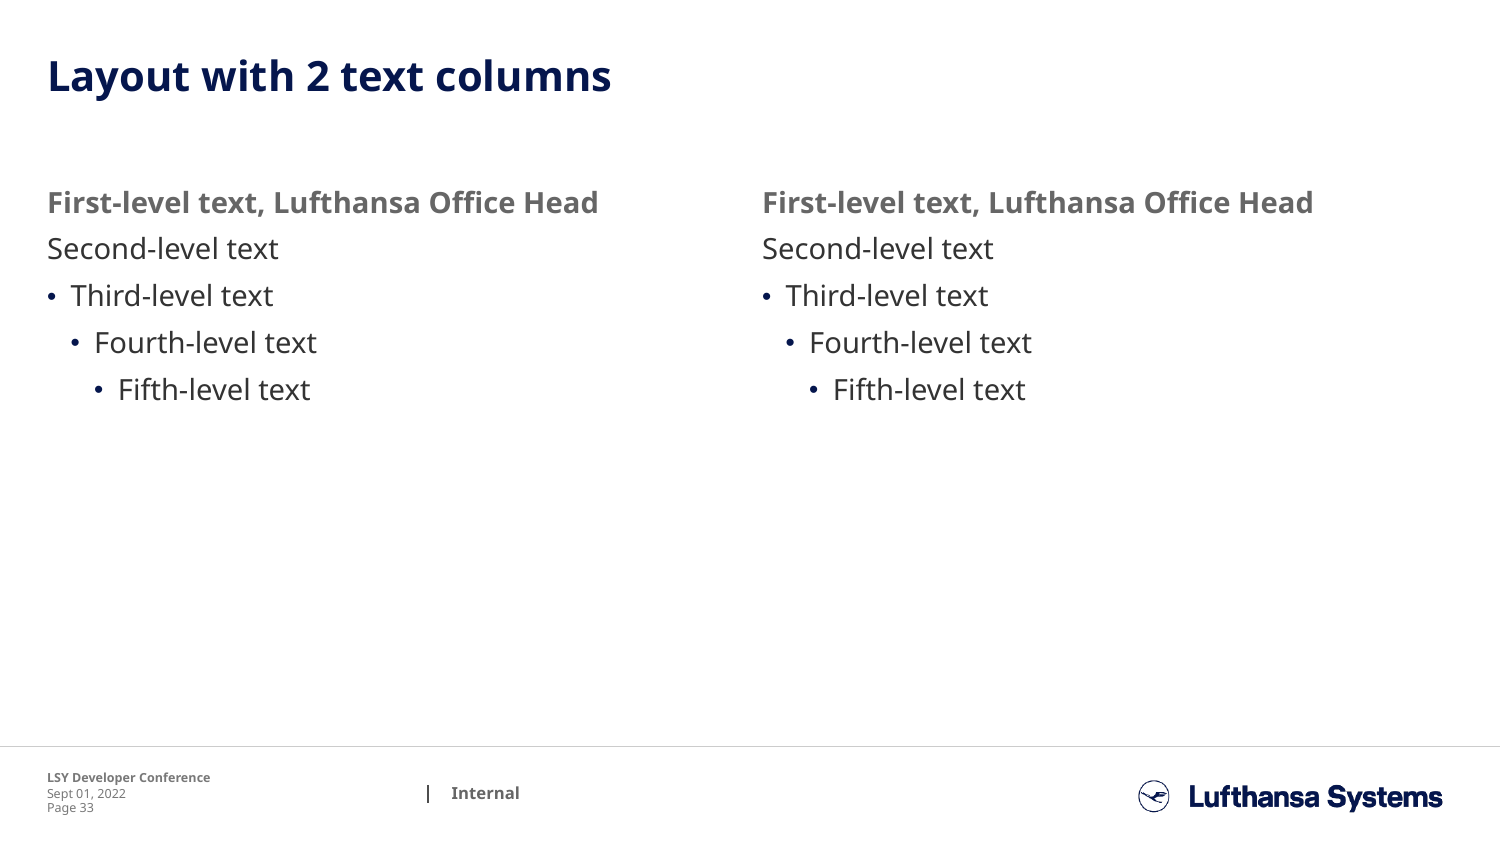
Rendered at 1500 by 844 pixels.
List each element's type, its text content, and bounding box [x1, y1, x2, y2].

title Layout with 2 text columns [47, 49, 1442, 145]
list First-level text, Lufthansa Office Head Second-level text Third-level text Fourth-level text Fifth-level text [761, 185, 1442, 747]
picture [1136, 778, 1443, 813]
slide_number Page 33 [47, 801, 103, 817]
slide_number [47, 785, 402, 801]
footer LSY Developer Conference [47, 770, 402, 785]
list First-level text, Lufthansa Office Head Second-level text Third-level text Fourth-level text Fifth-level text [47, 185, 727, 747]
